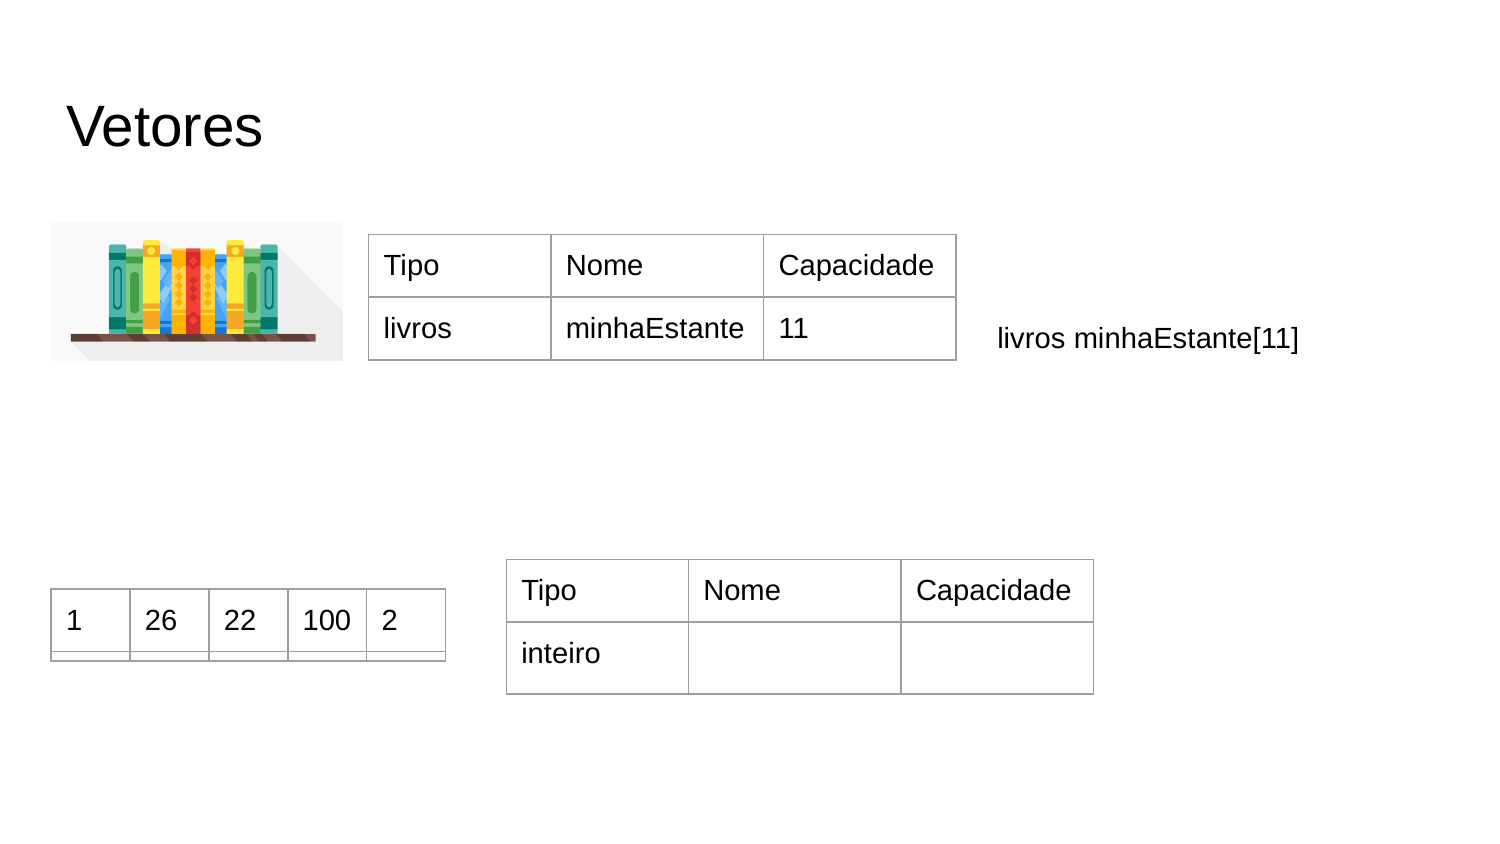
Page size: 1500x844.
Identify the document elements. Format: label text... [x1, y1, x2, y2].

table_header [289, 652, 366, 660]
table_header 26 [131, 590, 208, 651]
table_cell livros [369, 298, 550, 359]
text_box livros minhaEstante[11] [982, 234, 1319, 364]
table_header [131, 652, 208, 660]
table_cell minhaEstante [552, 298, 763, 359]
table_header 1 [52, 590, 129, 651]
table_header [210, 652, 287, 660]
table_header 2 [367, 590, 445, 651]
table_header Nome [552, 235, 763, 296]
table_header 22 [210, 590, 287, 651]
table_header 100 [289, 590, 366, 651]
table_header [367, 652, 445, 660]
table_header Tipo [369, 235, 550, 296]
table_header Tipo [507, 560, 688, 621]
table_cell 11 [764, 298, 955, 359]
picture [50, 218, 343, 365]
table_header Capacidade [764, 235, 955, 296]
table_cell [902, 623, 1093, 693]
table_header Capacidade [902, 560, 1093, 621]
table_header Nome [689, 560, 900, 621]
title Vetores [51, 72, 1449, 167]
table_cell [689, 623, 900, 693]
table_header [52, 652, 129, 660]
table_cell inteiro [507, 623, 688, 693]
